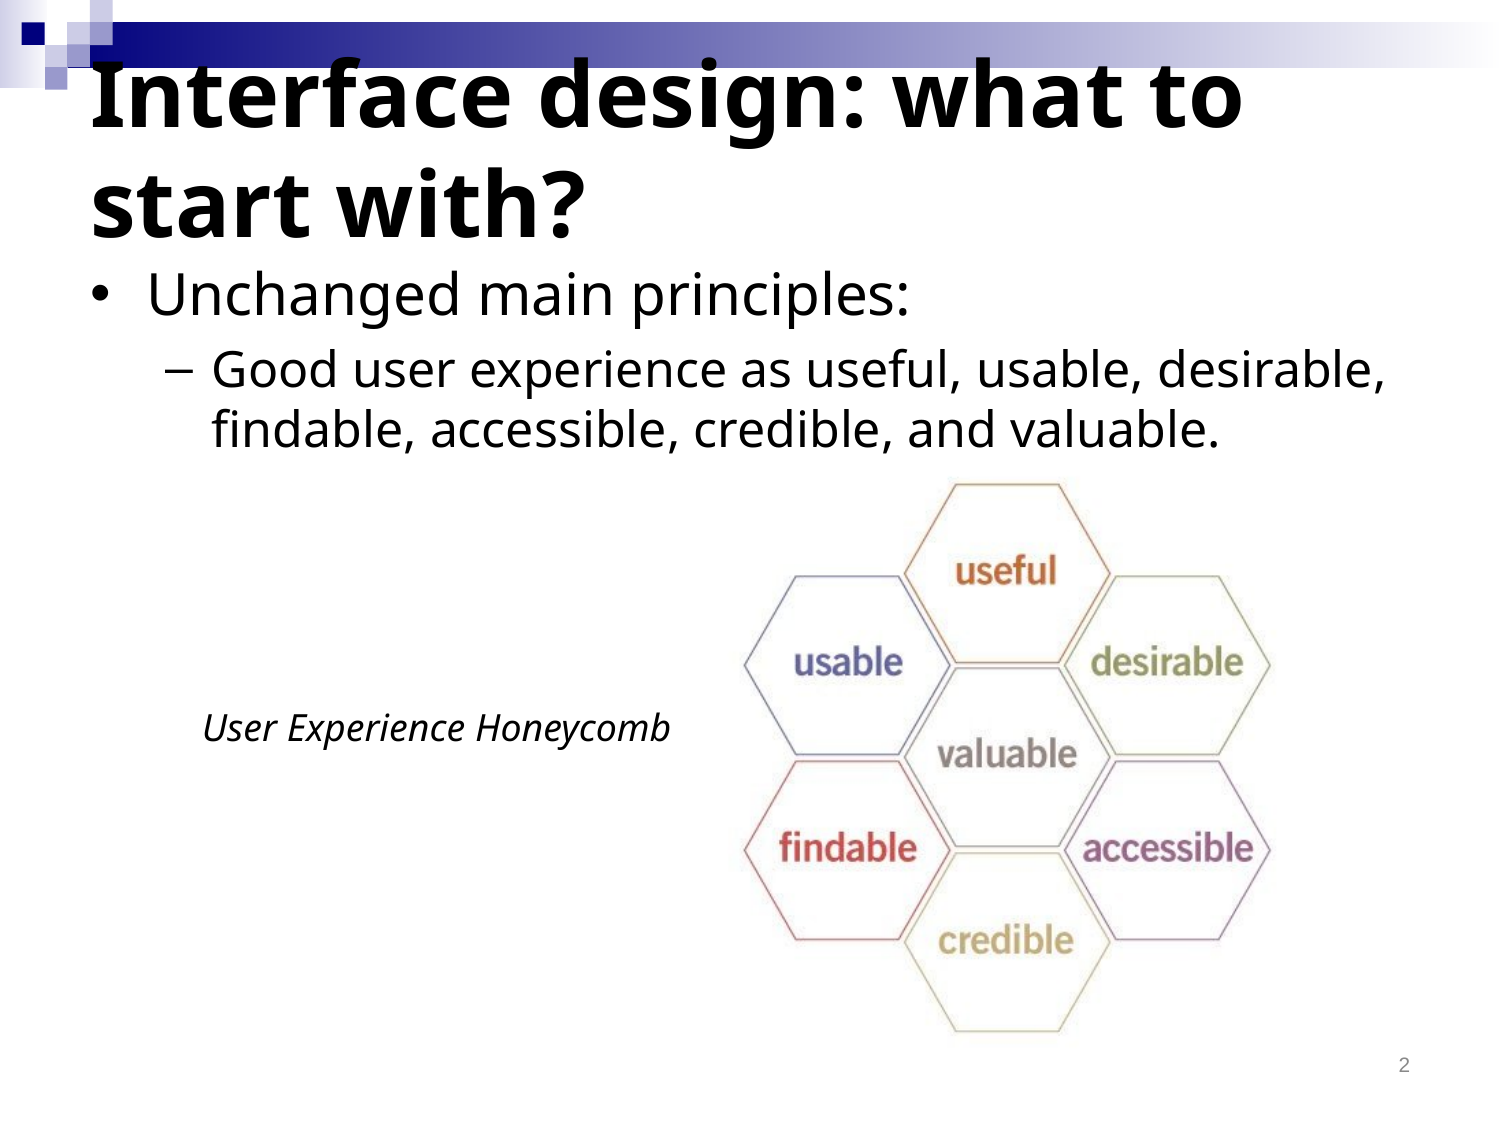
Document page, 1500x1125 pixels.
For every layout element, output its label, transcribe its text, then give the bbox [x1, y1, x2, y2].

title Interface design: what to start with? [75, 67, 1425, 225]
text_box User Experience Honeycomb [187, 696, 687, 756]
slide_number 2 [1074, 1037, 1425, 1091]
list Unchanged main principles: Good user experience as useful, usable, desirable, findable, accessible, credible, and valuable. [75, 249, 1425, 1013]
picture [706, 455, 1310, 1058]
